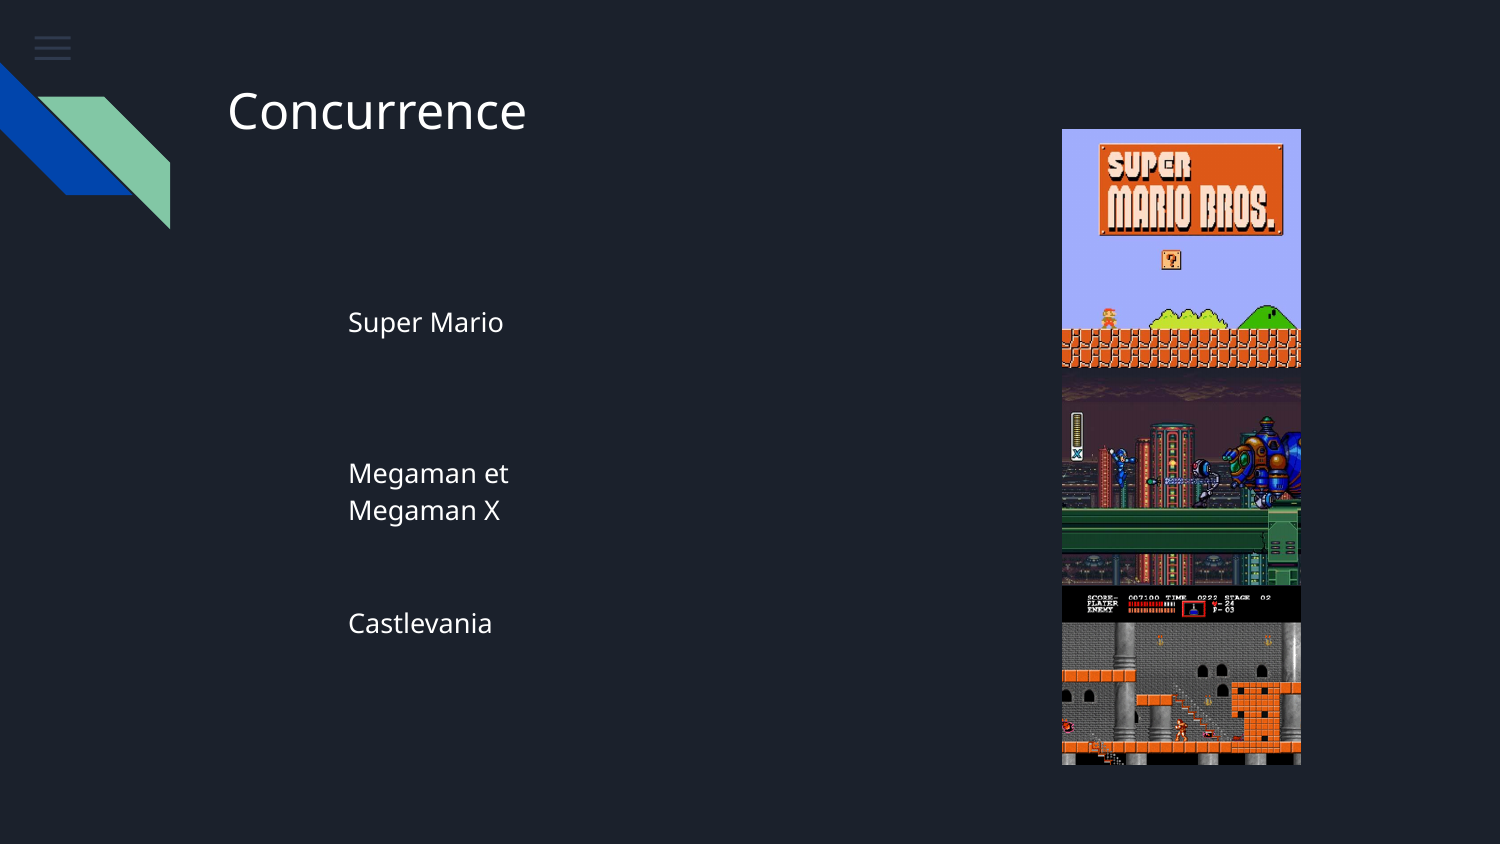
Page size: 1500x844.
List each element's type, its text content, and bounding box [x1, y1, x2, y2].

picture [1062, 129, 1302, 766]
title Concurrence [212, 64, 1368, 215]
list Super Mario [333, 286, 563, 419]
list Megaman et Megaman X [333, 436, 659, 569]
list Castlevania [333, 586, 545, 719]
